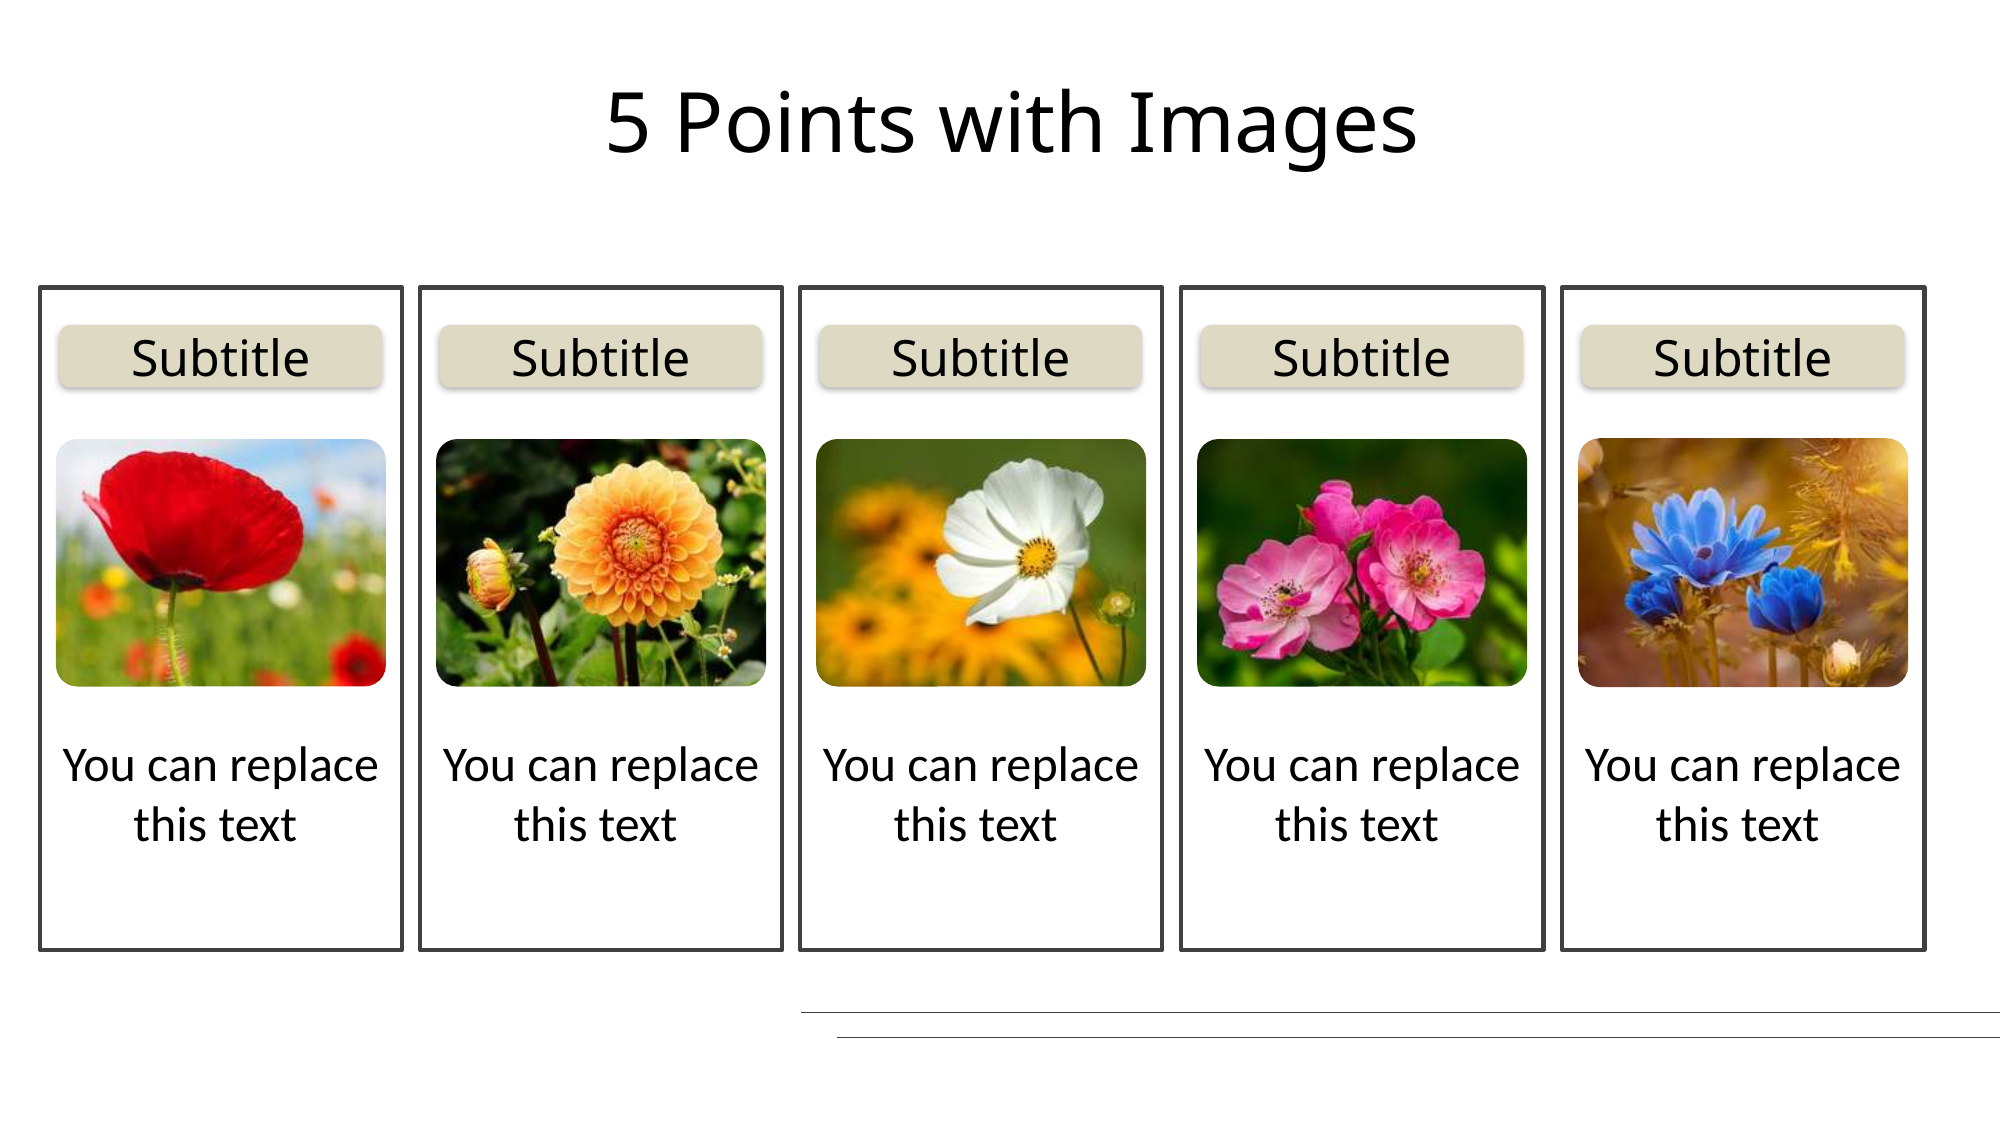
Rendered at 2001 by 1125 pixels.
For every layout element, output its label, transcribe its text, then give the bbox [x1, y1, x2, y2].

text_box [39, 287, 403, 951]
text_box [1561, 287, 1925, 951]
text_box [799, 287, 1163, 951]
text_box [419, 287, 783, 951]
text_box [1179, 287, 1545, 951]
text_box [324, 45, 1675, 233]
title 5 Points with Images [337, 24, 1688, 213]
